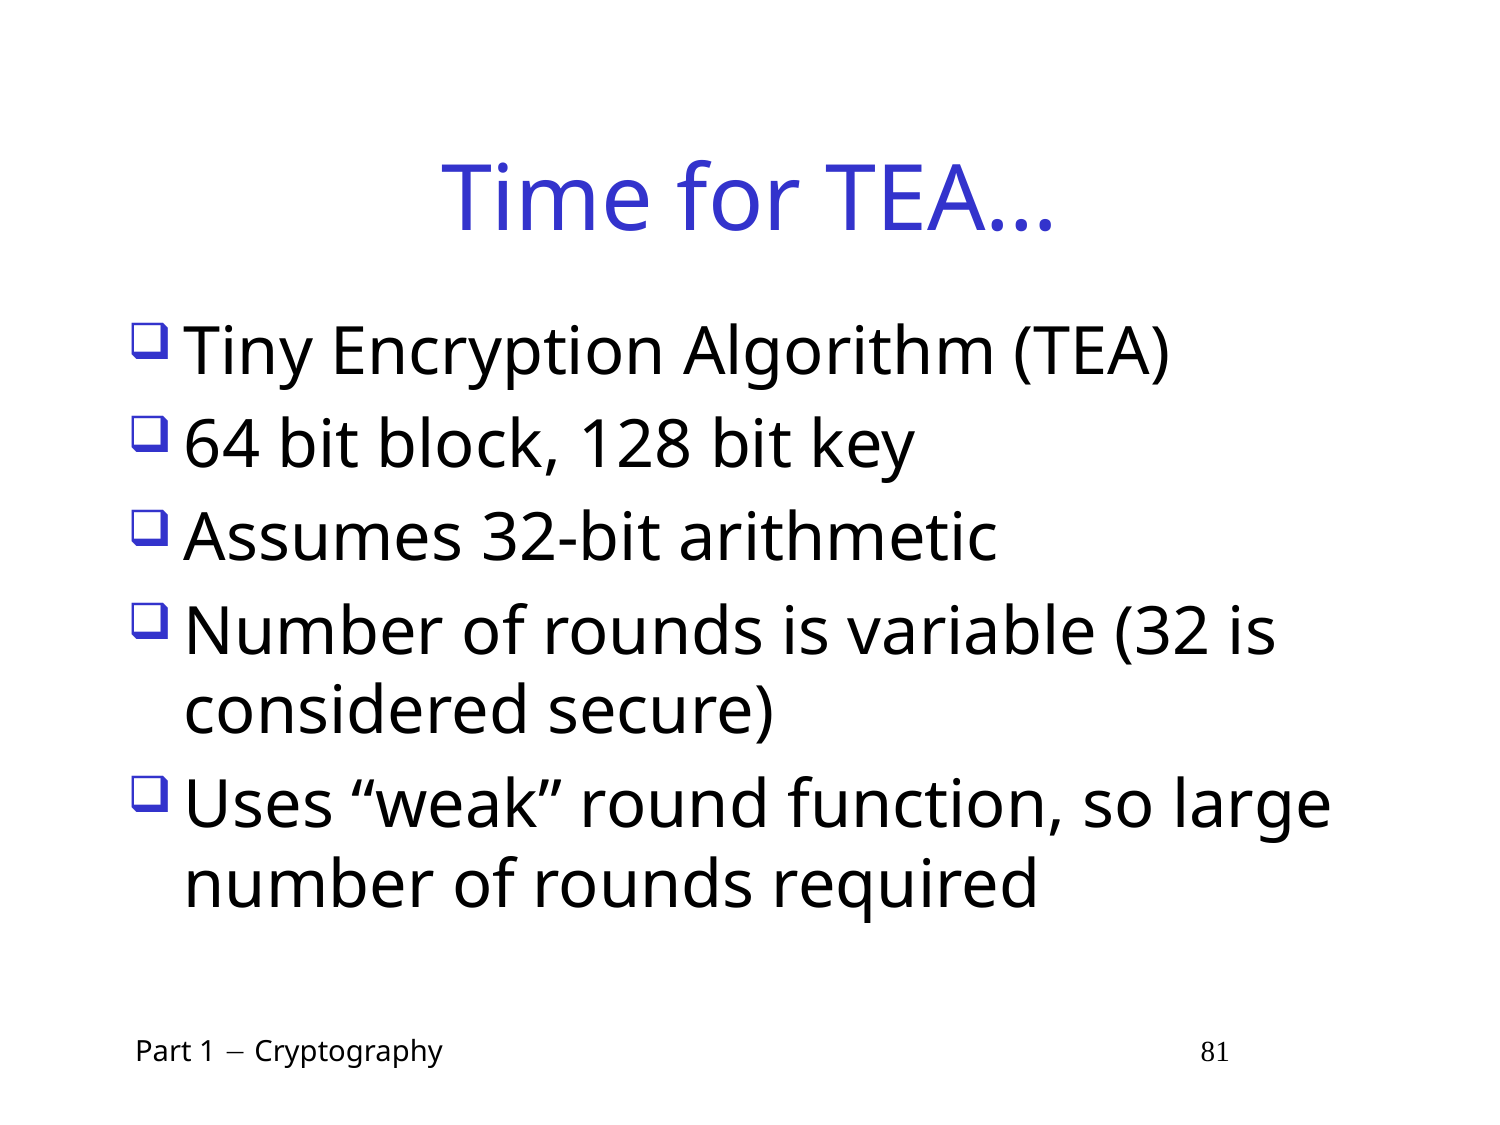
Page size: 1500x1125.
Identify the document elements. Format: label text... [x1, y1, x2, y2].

list Tiny Encryption Algorithm (TEA) 64 bit block, 128 bit key Assumes 32-bit arithmetic Number of rounds is variable (32 is considered secure) Uses “weak” round function, so large number of rounds required [112, 299, 1401, 976]
title Time for TEA… [112, 99, 1388, 288]
footer Part 1  Cryptography 81 [112, 1024, 1401, 1101]
